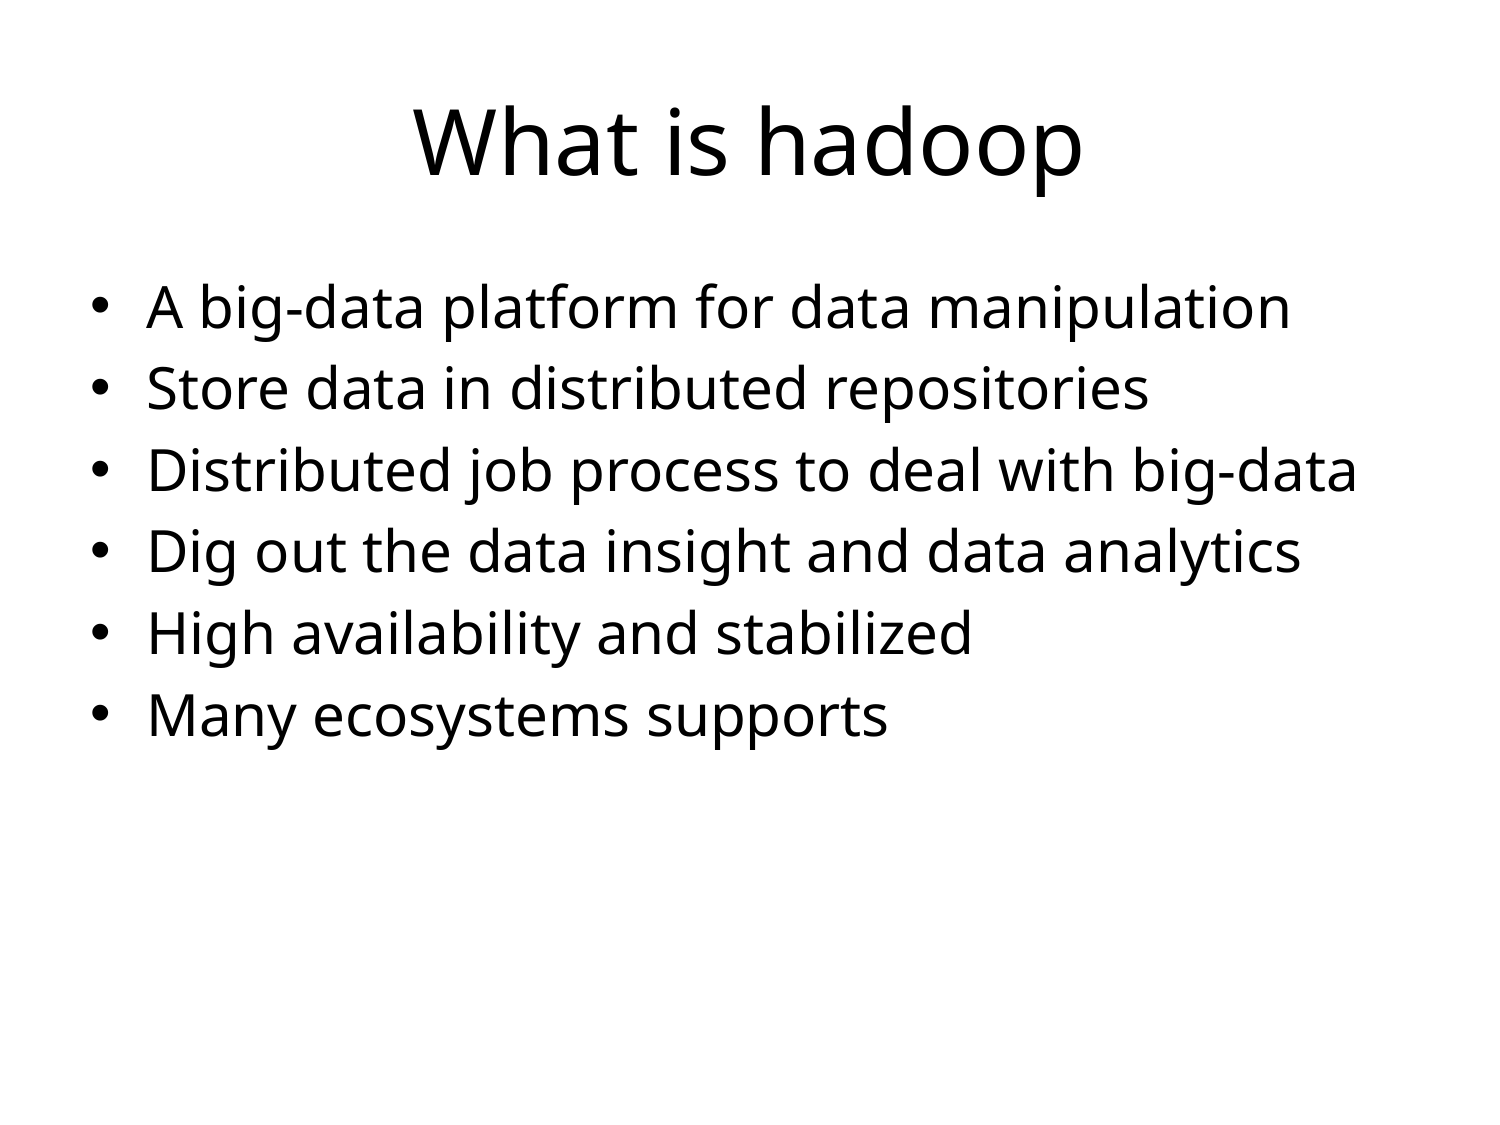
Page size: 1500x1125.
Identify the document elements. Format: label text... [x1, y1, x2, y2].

title What is hadoop [75, 45, 1425, 233]
list A big-data platform for data manipulation Store data in distributed repositories Distributed job process to deal with big-data Dig out the data insight and data analytics High availability and stabilized Many ecosystems supports [75, 262, 1425, 1005]
